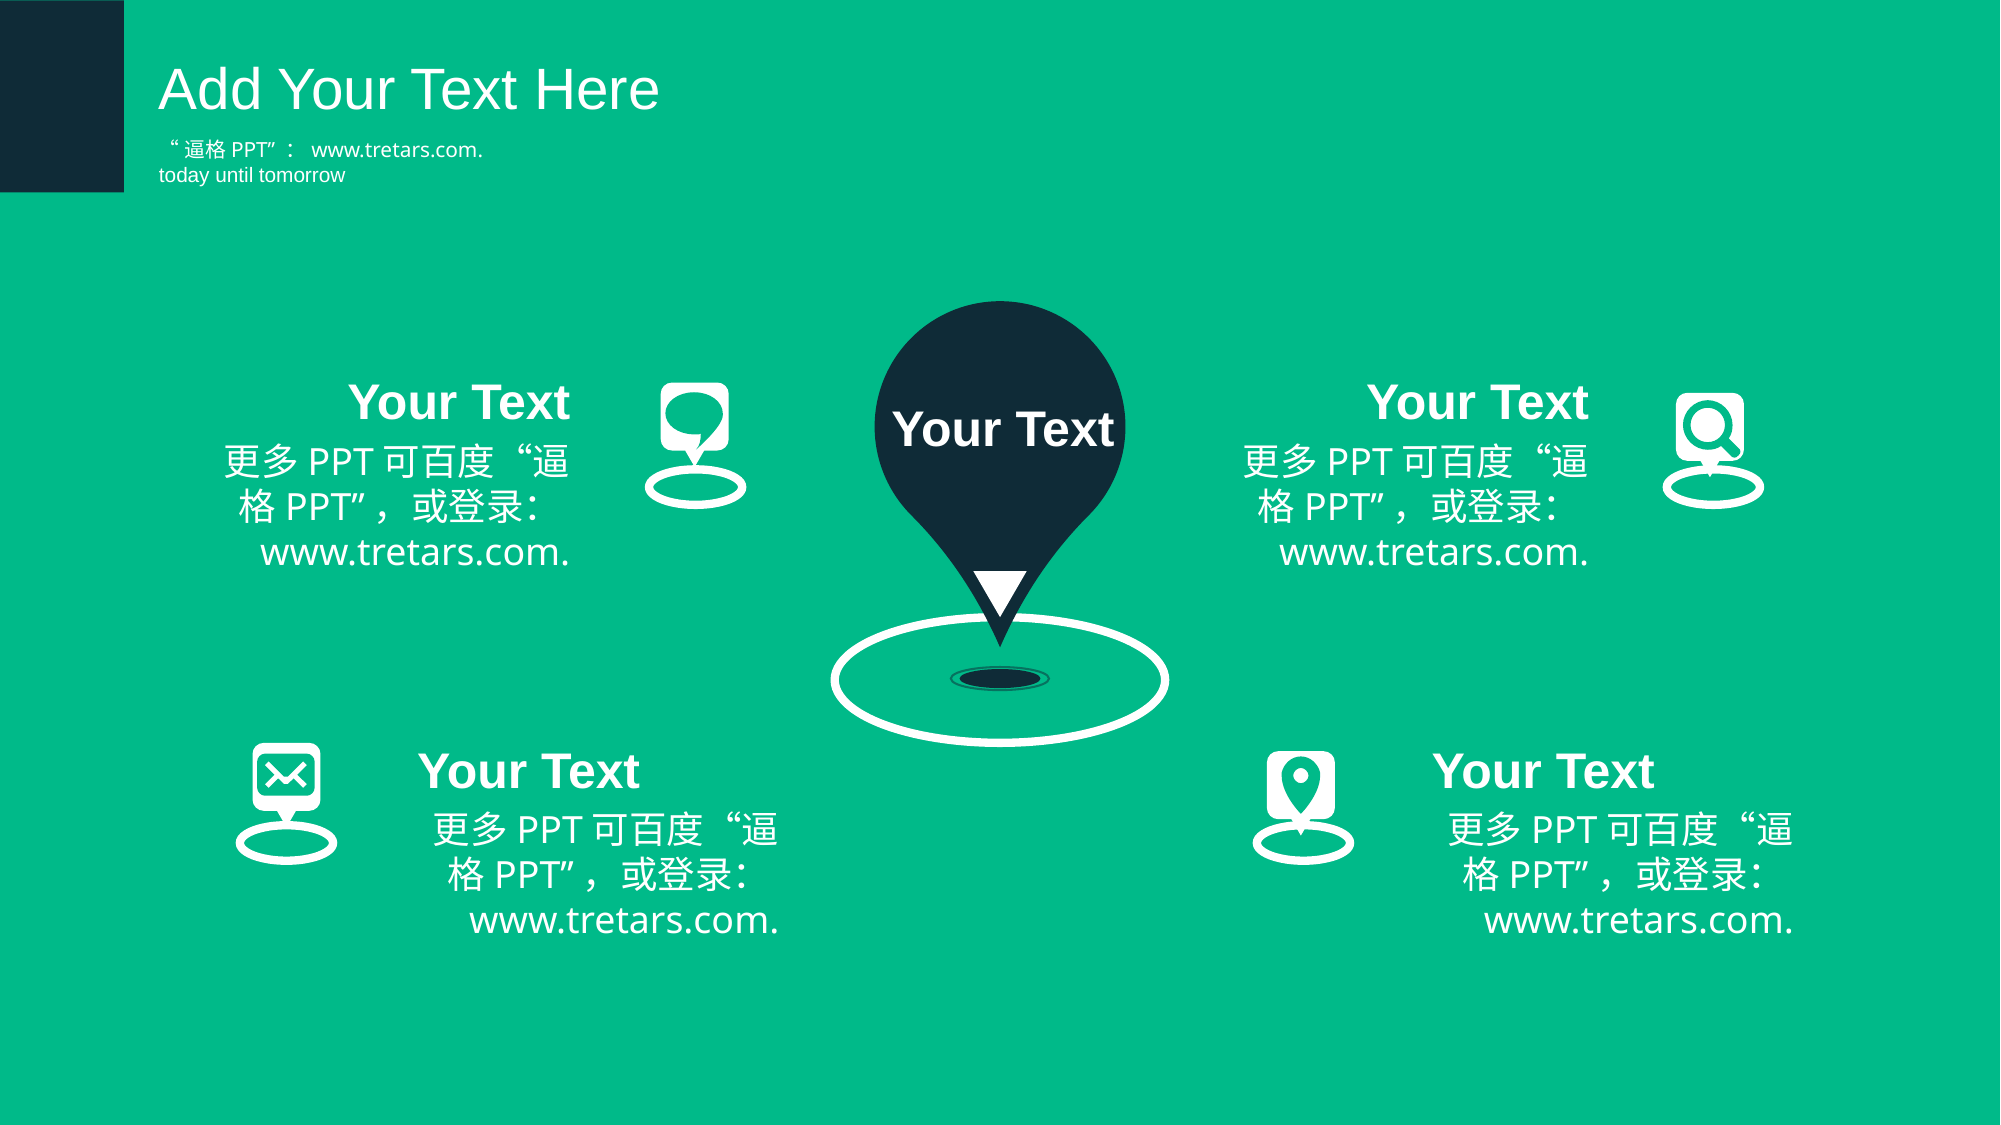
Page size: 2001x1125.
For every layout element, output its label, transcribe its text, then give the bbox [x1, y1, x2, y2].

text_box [1212, 362, 1605, 583]
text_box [834, 301, 1166, 743]
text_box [660, 382, 729, 467]
text_box [1665, 472, 1762, 506]
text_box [0, 0, 680, 196]
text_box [252, 742, 321, 828]
text_box [1255, 828, 1352, 862]
text_box [238, 828, 335, 862]
text_box Your Text [1416, 730, 1711, 799]
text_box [1266, 751, 1335, 836]
text_box 更多PPT可百度“逼格PPT”，或登录：www.tretars.com. [1416, 799, 1809, 949]
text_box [402, 730, 795, 951]
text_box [193, 362, 586, 583]
text_box [647, 468, 744, 506]
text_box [1675, 392, 1744, 478]
